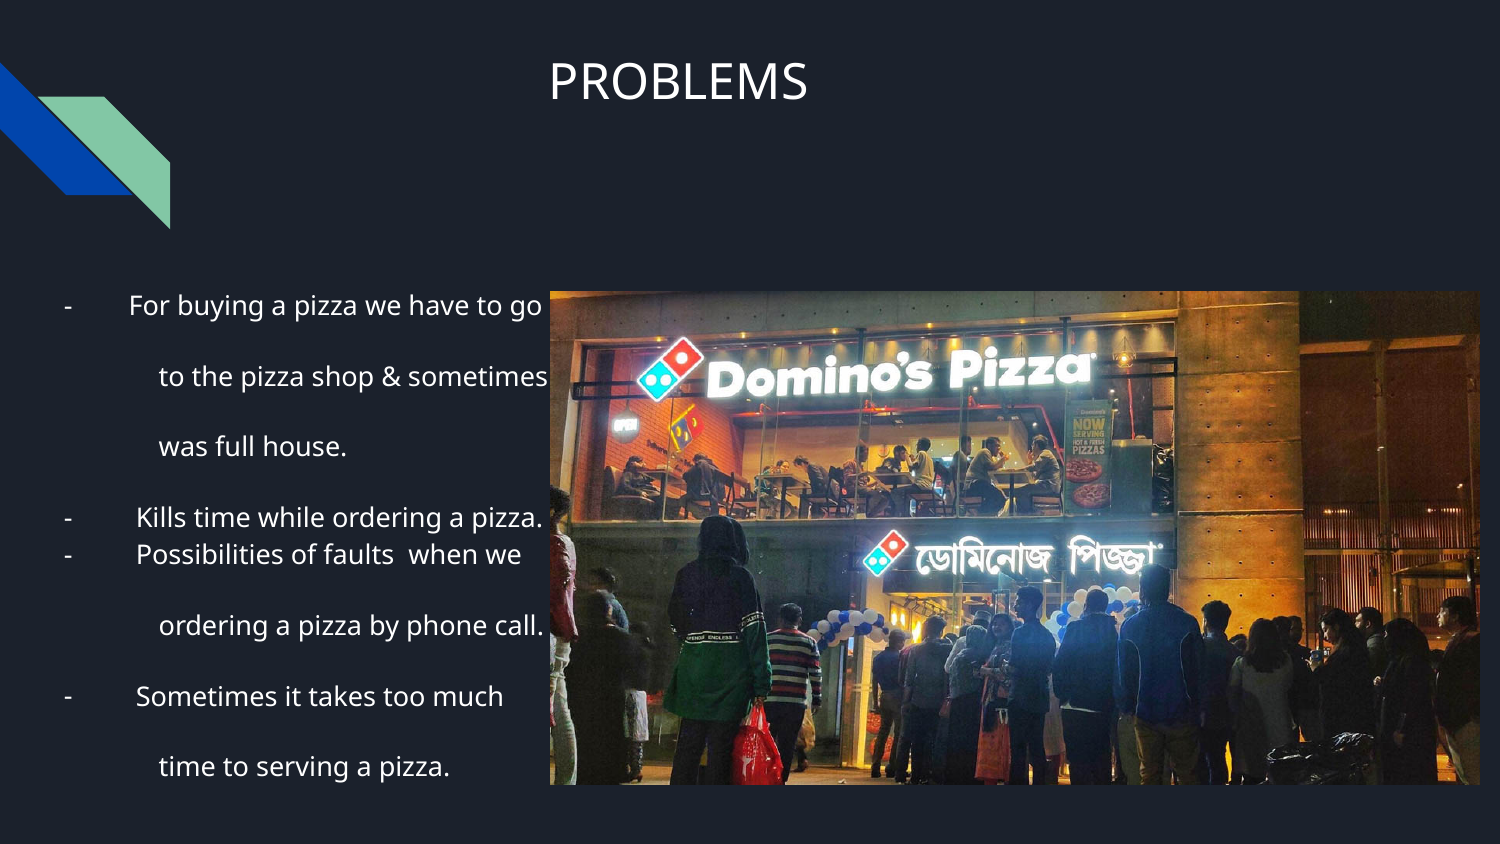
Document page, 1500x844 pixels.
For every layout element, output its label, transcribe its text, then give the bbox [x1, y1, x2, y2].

picture [550, 291, 1480, 786]
list For buying a pizza we have to go to the pizza shop & sometimes it was full house. Kills time while ordering a pizza. Possibilities of faults when we ordering a pizza by phone call. Sometimes it takes too much time to serving a pizza. [24, 268, 856, 844]
title PROBLEMS [533, 34, 890, 185]
